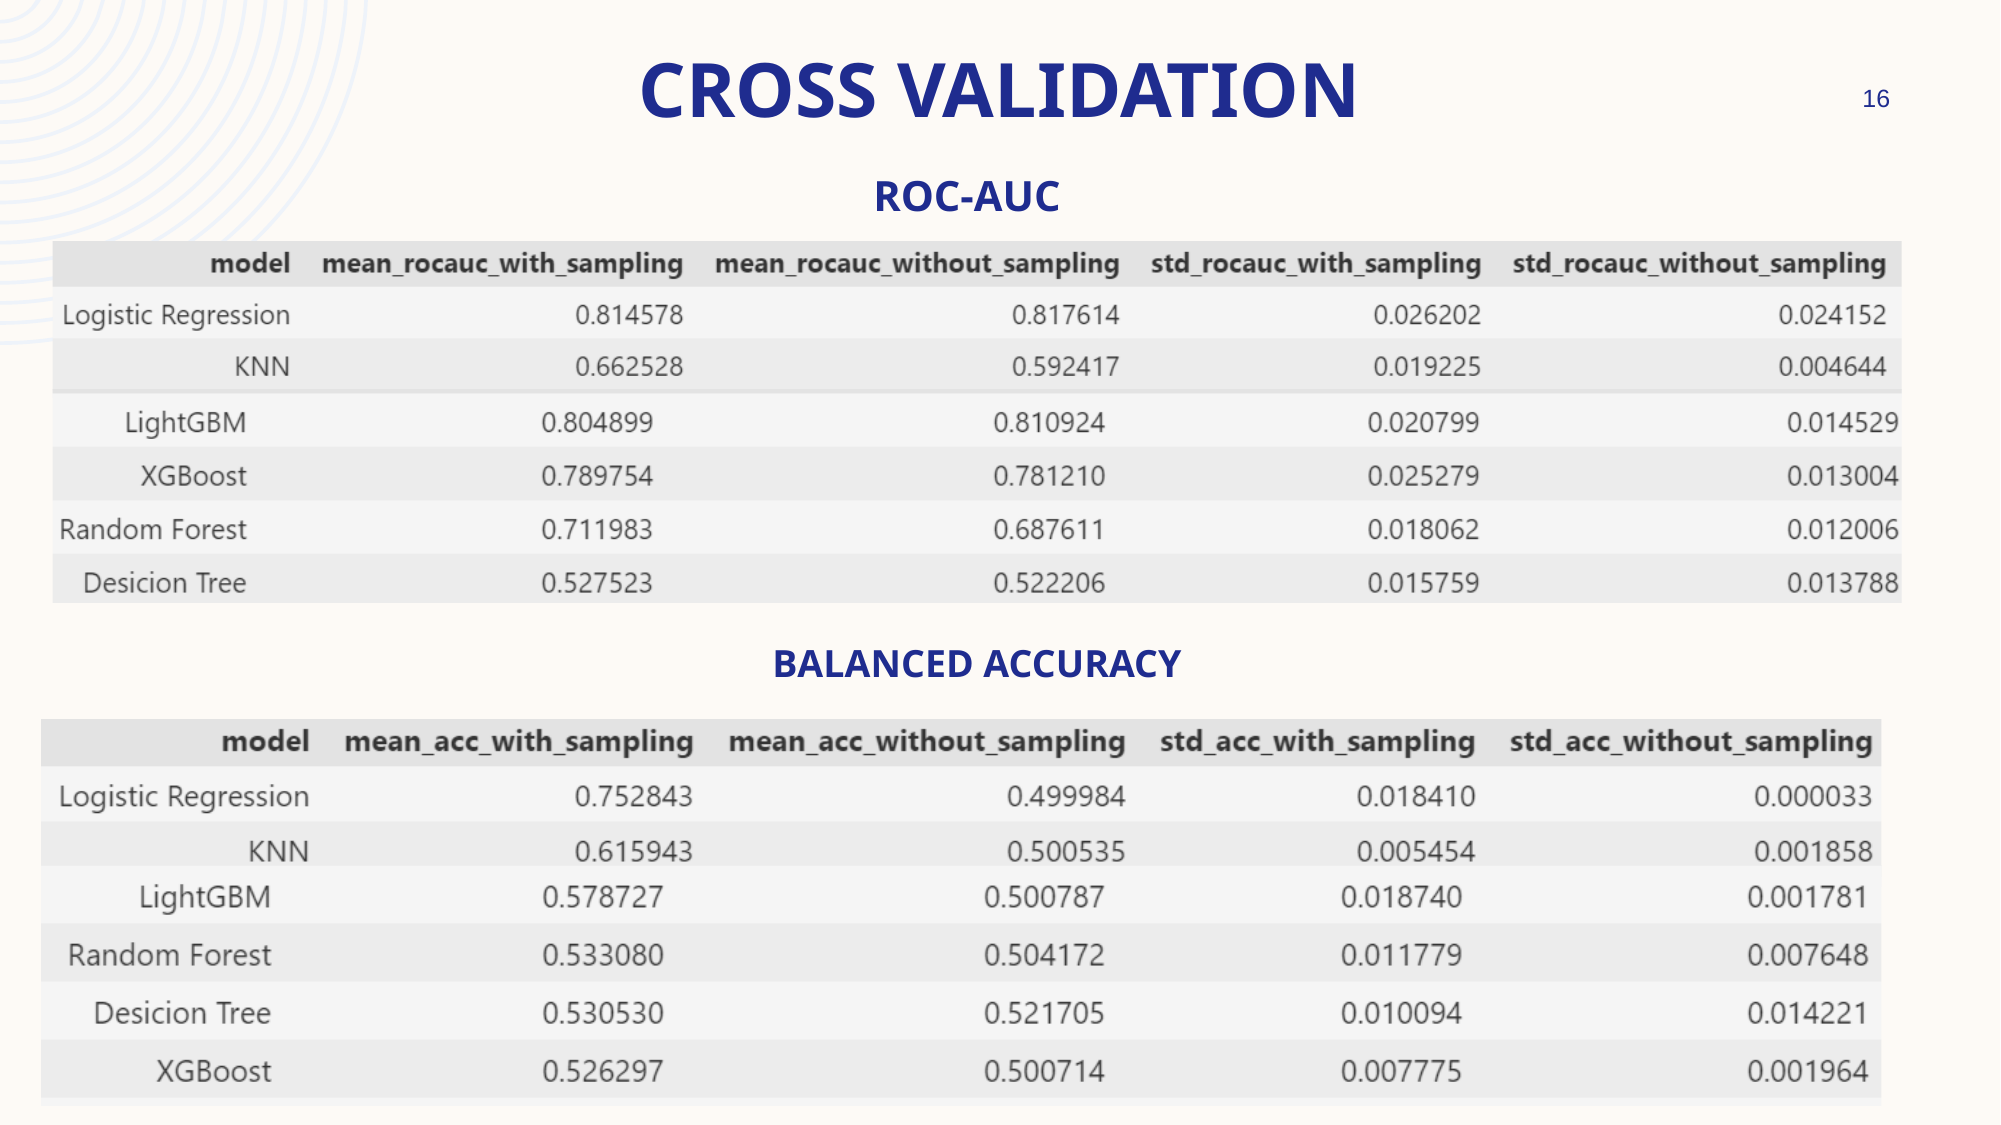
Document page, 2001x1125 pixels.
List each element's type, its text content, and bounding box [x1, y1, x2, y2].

text_box Roc-auc [597, 162, 1338, 241]
picture [41, 719, 1882, 1106]
text_box Balanced accuracy [606, 632, 1348, 719]
picture [52, 241, 1902, 603]
title Cross validation [124, 34, 1875, 161]
slide_number 16 [1795, 75, 1958, 120]
